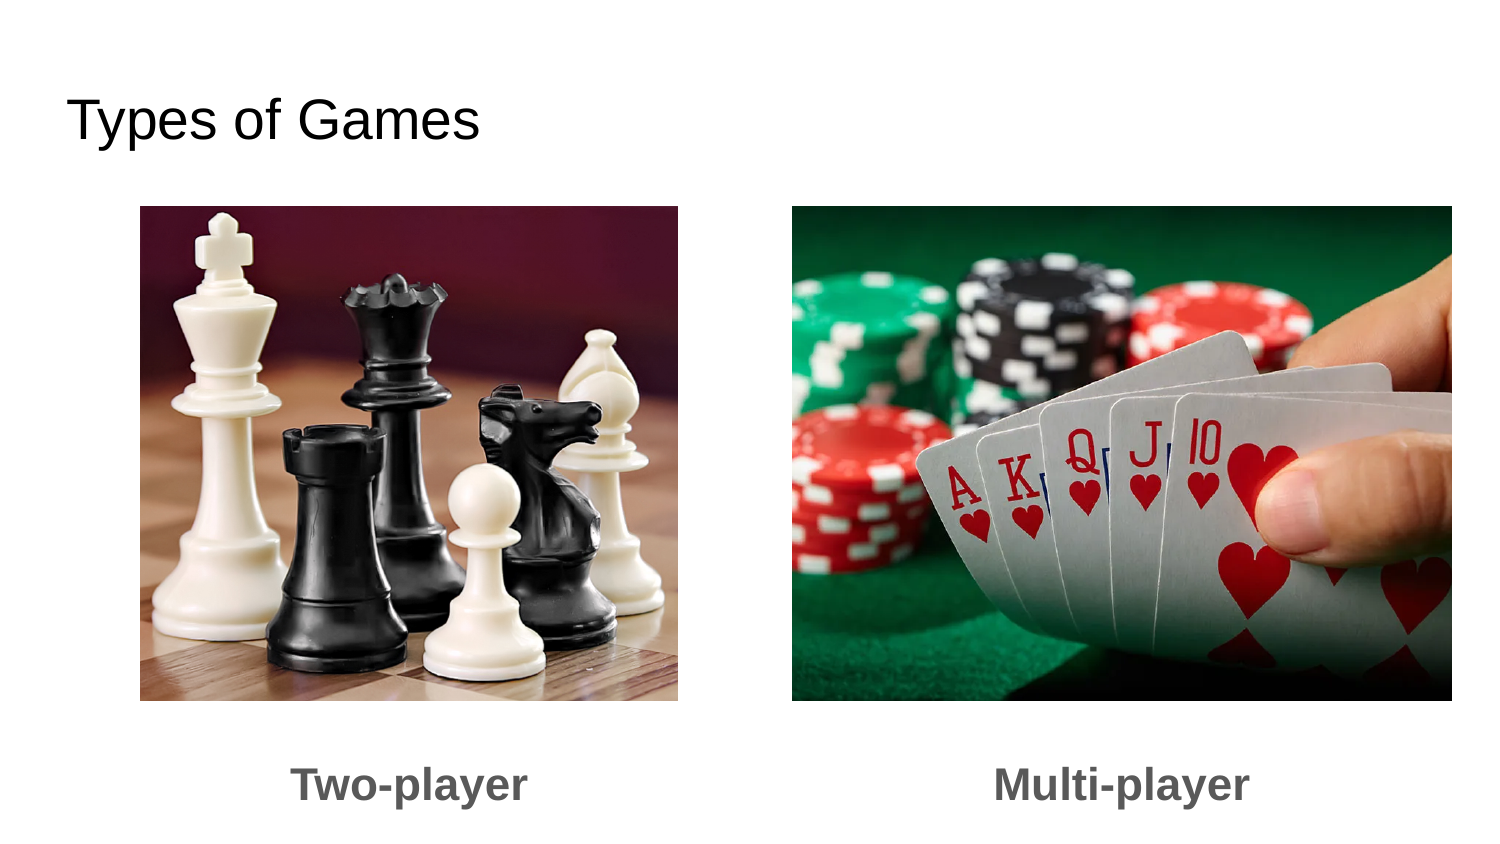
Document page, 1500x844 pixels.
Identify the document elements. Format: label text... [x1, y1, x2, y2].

picture [140, 205, 679, 702]
text_box Two-player [163, 739, 655, 816]
picture [791, 205, 1452, 702]
text_box Multi-player [842, 739, 1402, 816]
title Types of Games [51, 72, 1449, 167]
